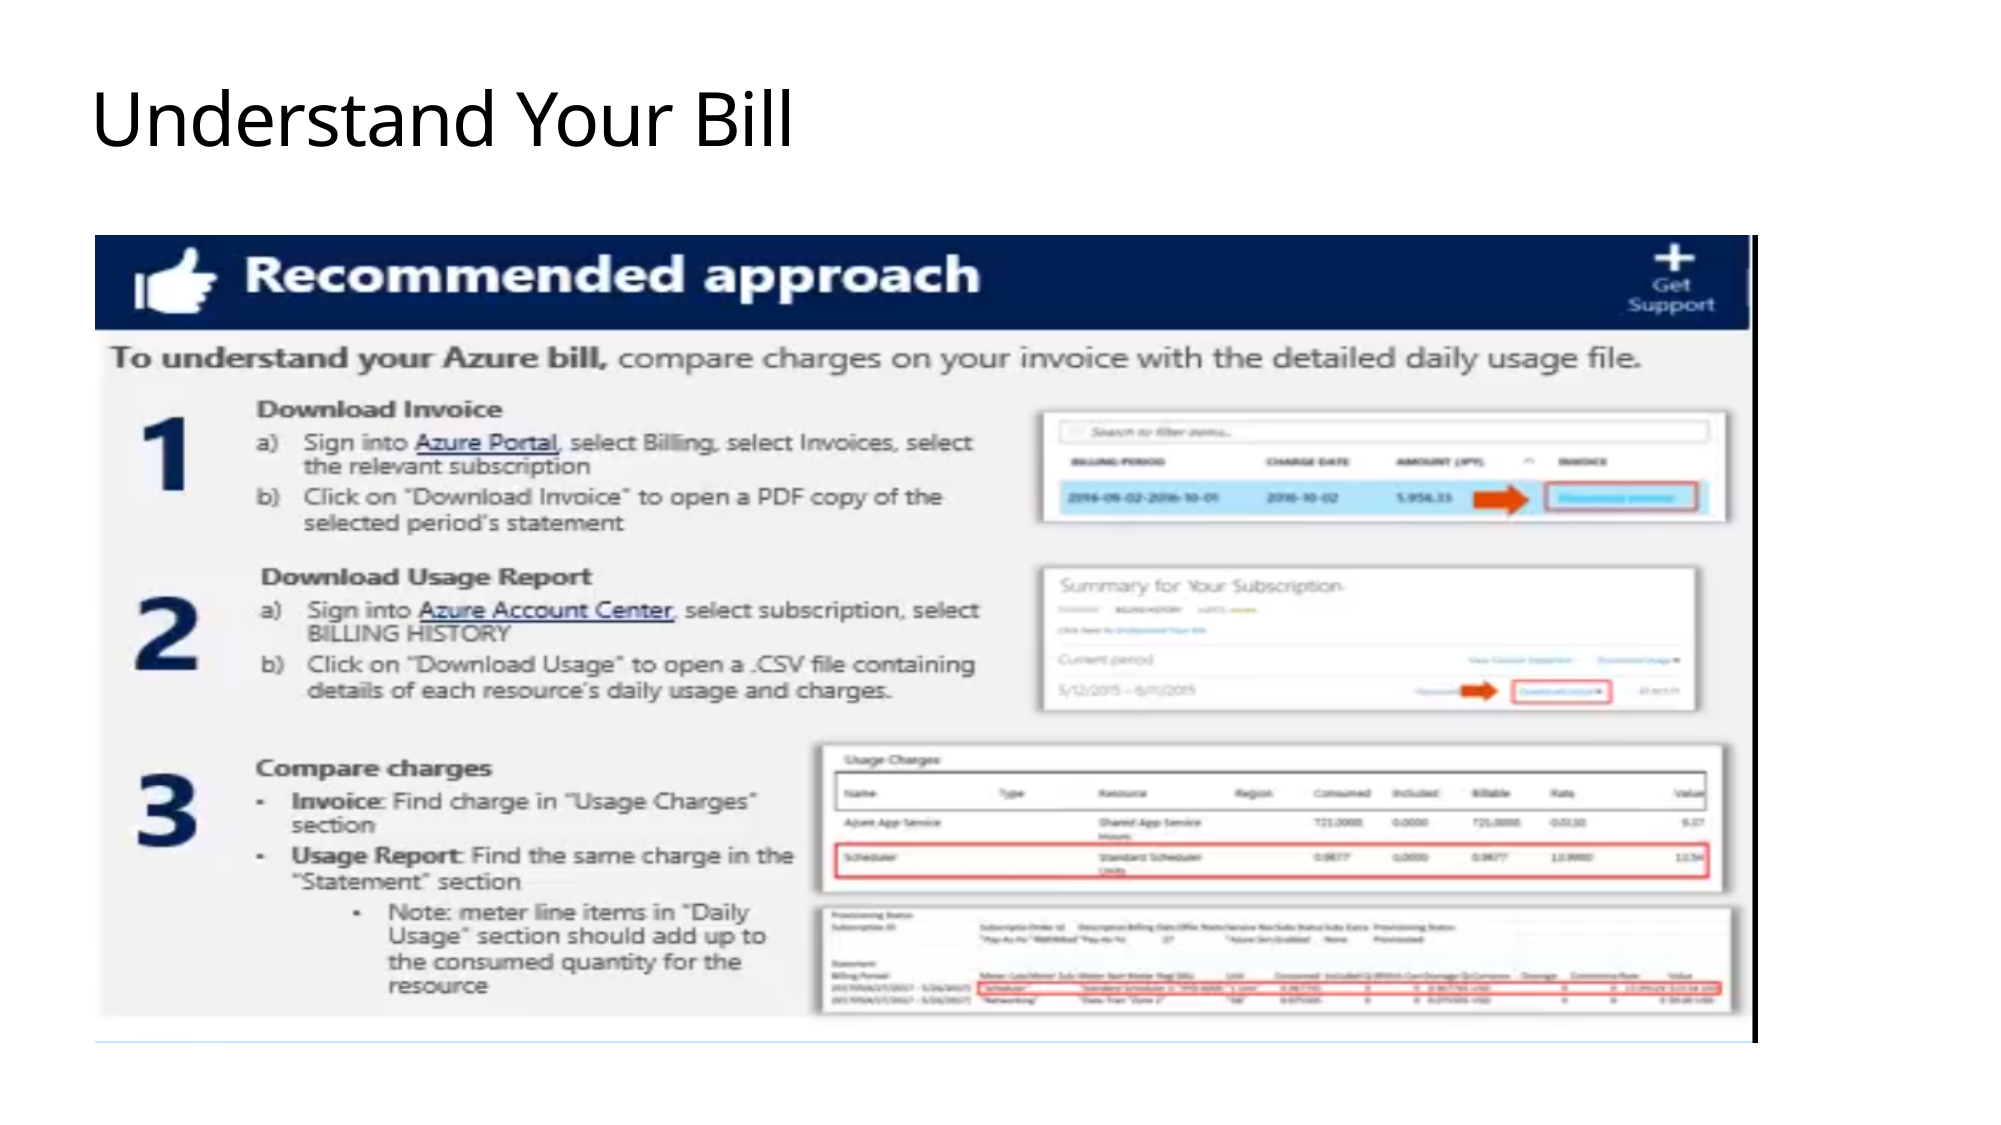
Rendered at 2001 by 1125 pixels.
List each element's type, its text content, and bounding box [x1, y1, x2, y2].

picture [95, 235, 1759, 1043]
title Understand Your Bill [90, 71, 1899, 162]
